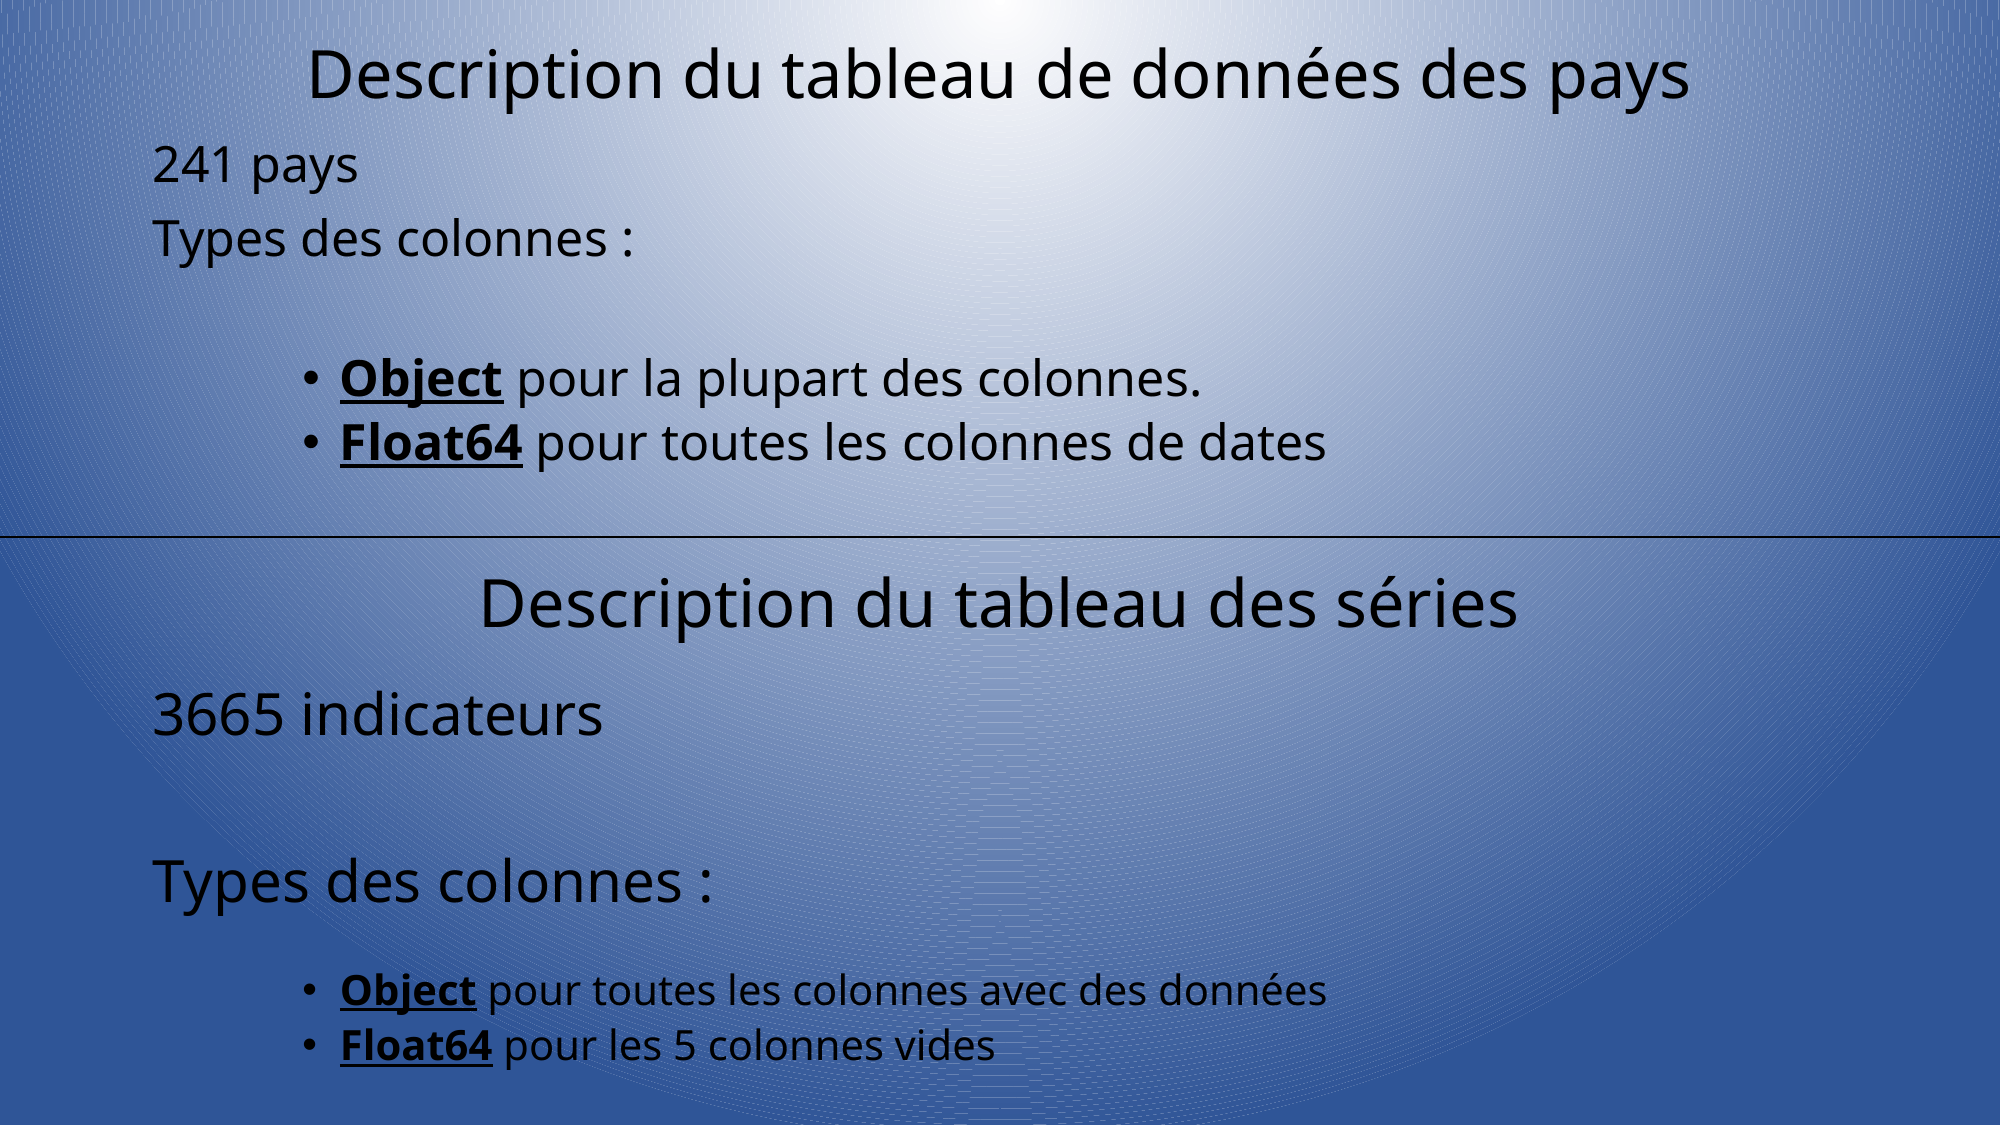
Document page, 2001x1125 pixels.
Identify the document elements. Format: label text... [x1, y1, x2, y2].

title Description du tableau de données des pays [137, 5, 1863, 131]
text_box Description du tableau des séries [137, 538, 1863, 678]
list 241 pays Types des colonnes : Object pour la plupart des colonnes. Float64 pour toutes les colonnes de dates [137, 131, 1863, 534]
text_box 3665 indicateurs Types des colonnes : Object pour toutes les colonnes avec des données Float64 pour les 5 colonnes vides [137, 678, 1863, 1099]
